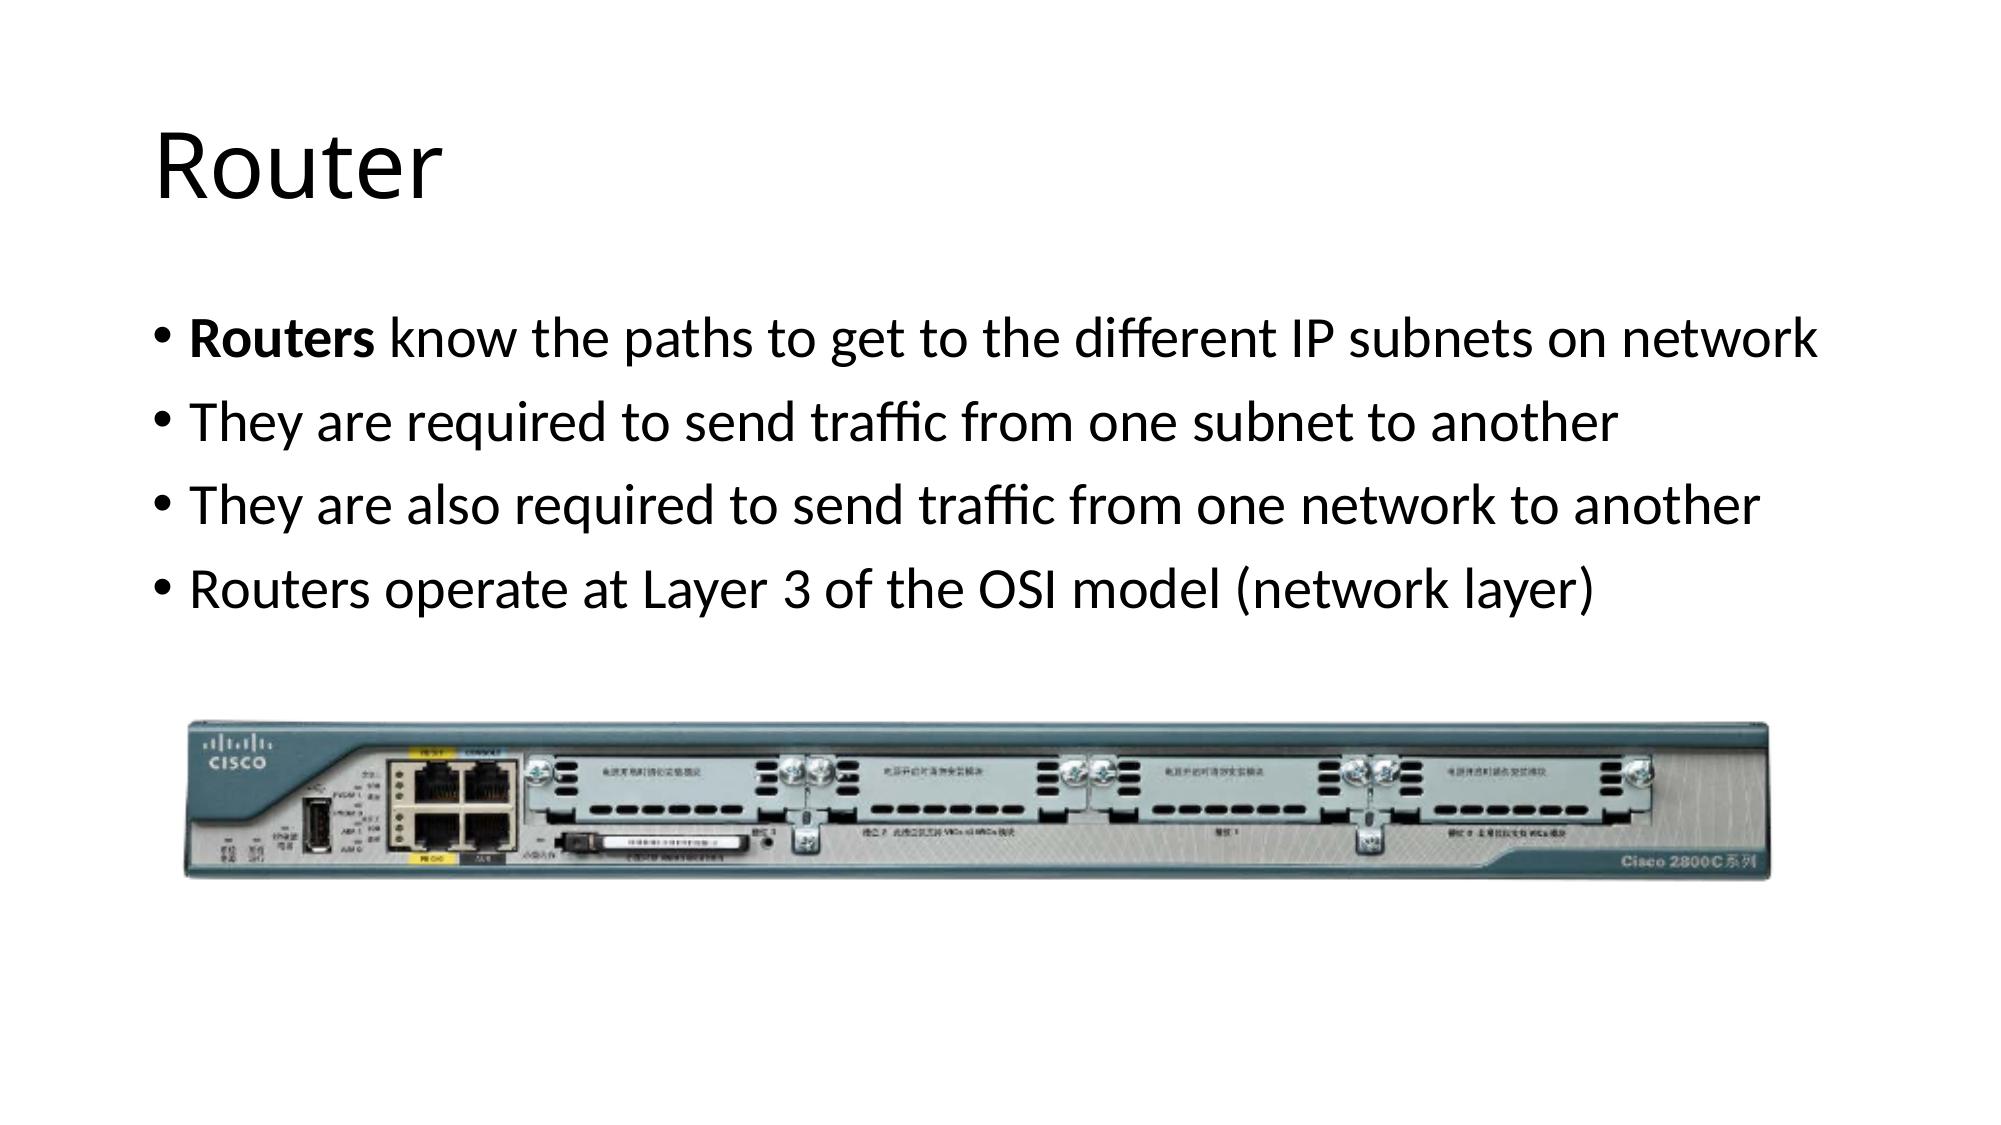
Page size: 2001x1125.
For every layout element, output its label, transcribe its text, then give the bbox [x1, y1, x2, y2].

list Routers know the paths to get to the different IP subnets on network They are required to send traffic from one subnet to another They are also required to send traffic from one network to another Routers operate at Layer 3 of the OSI model (network layer) [137, 299, 1863, 1014]
title Router [137, 59, 1863, 278]
picture [167, 656, 1779, 909]
